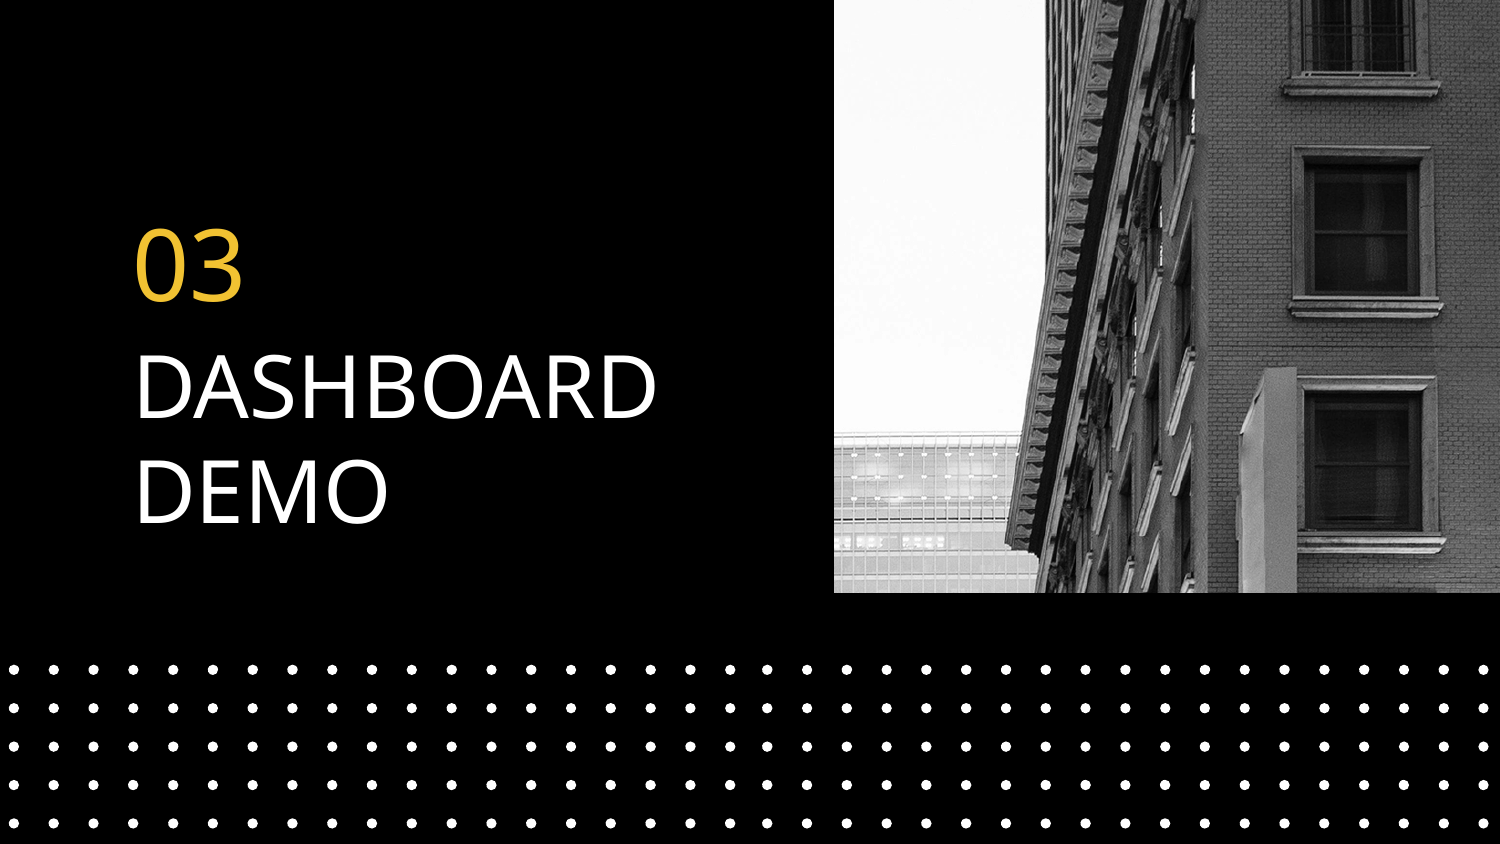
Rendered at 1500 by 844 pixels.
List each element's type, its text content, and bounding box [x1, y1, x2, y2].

title 03 [116, 207, 297, 316]
picture [833, 0, 1500, 593]
title DASHBOARD DEMO [116, 349, 739, 523]
